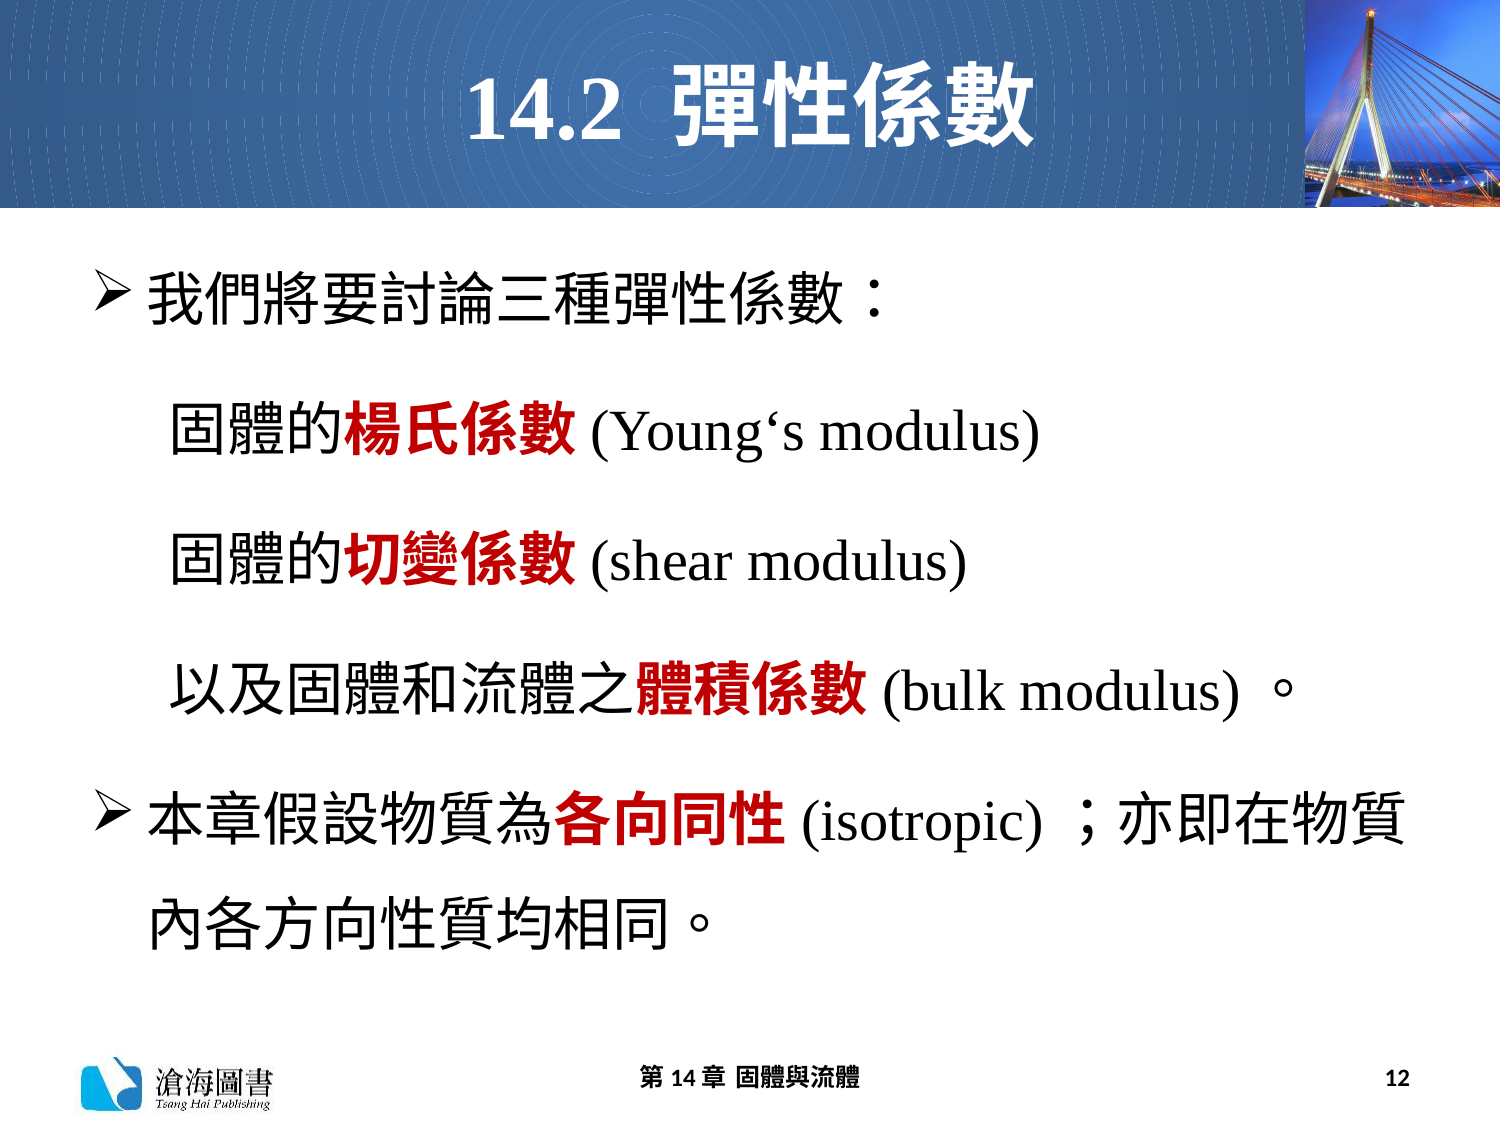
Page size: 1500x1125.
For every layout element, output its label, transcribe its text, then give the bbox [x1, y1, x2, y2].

picture [75, 1049, 274, 1118]
picture [1305, 0, 1500, 207]
footer 第14章 固體與流體 [512, 1046, 988, 1107]
slide_number 12 [1074, 1046, 1425, 1107]
list 我們將要討論三種彈性係數： 固體的楊氏係數(Young‘s modulus) 固體的切變係數(shear modulus) 以及固體和流體之體積係數(bulk modulus)。 本章假設物質為各向同性(isotropic)；亦即在物質內各方向性質均相同。 [75, 219, 1425, 1043]
title 14.2 彈性係數 [75, 21, 1425, 185]
